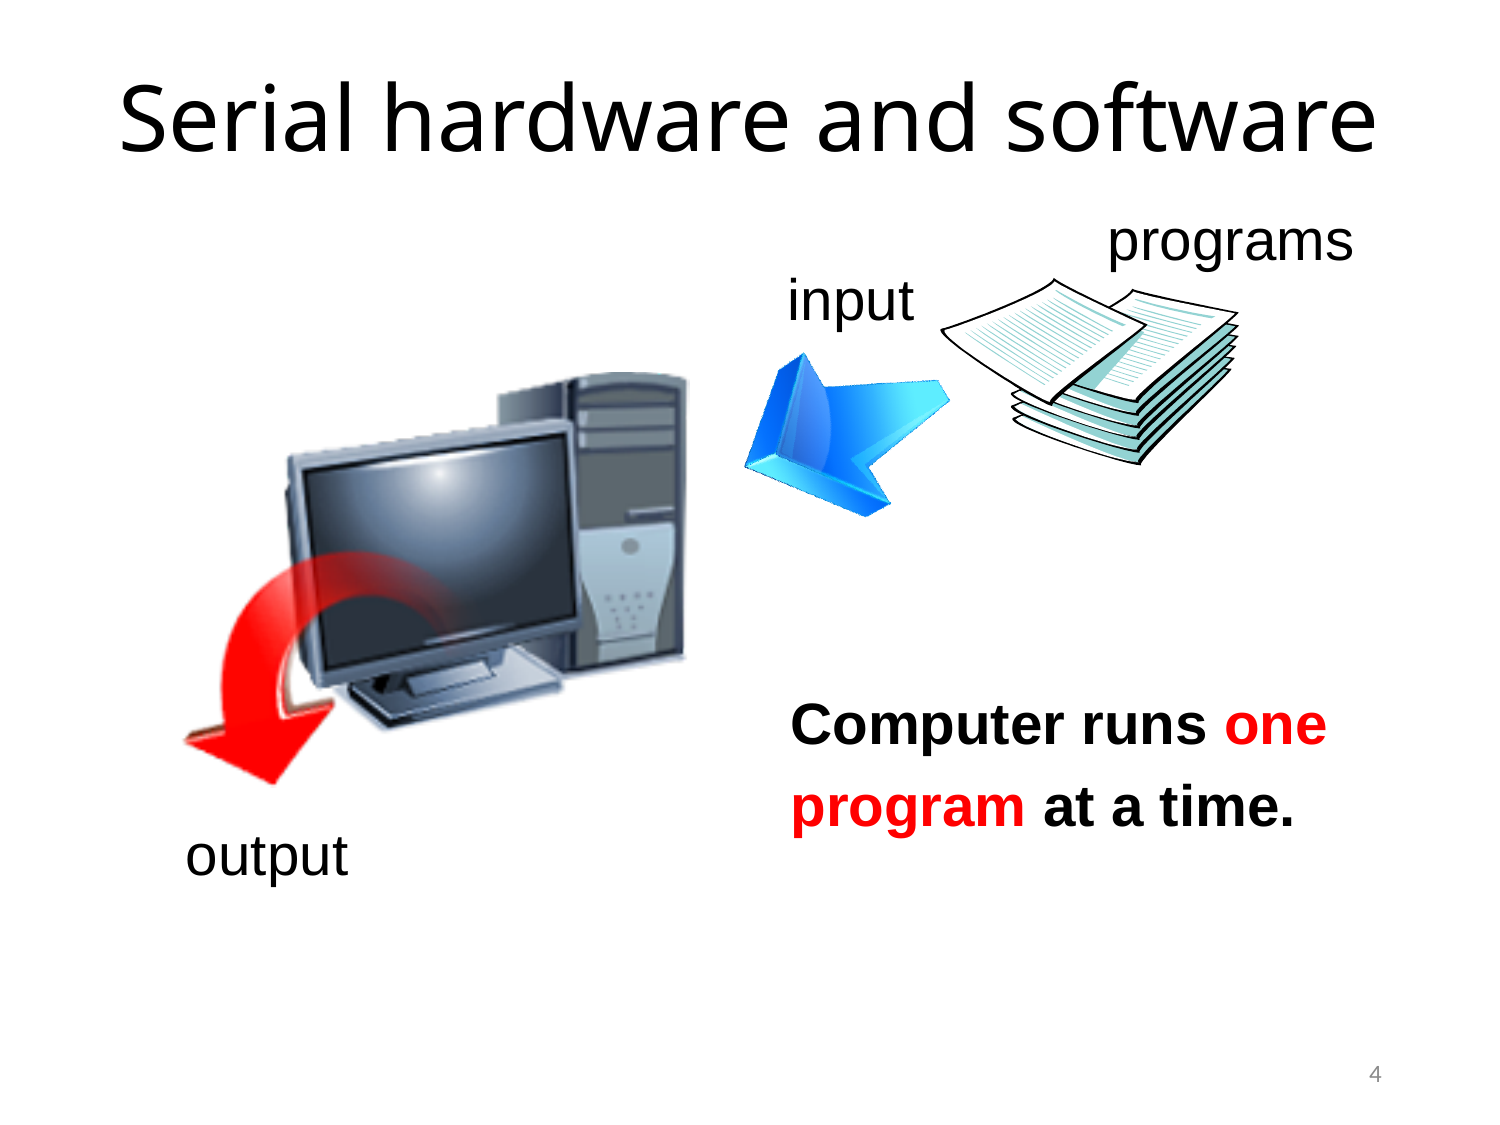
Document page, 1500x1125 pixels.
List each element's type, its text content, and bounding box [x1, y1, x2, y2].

text_box output [171, 809, 364, 895]
text_box programs [1093, 195, 1370, 280]
text_box Computer runs one program at a time. [775, 679, 1343, 846]
title Serial hardware and software [103, 12, 1397, 231]
slide_number 4 [1059, 1042, 1397, 1103]
text_box input [773, 254, 930, 313]
picture [181, 277, 1246, 788]
